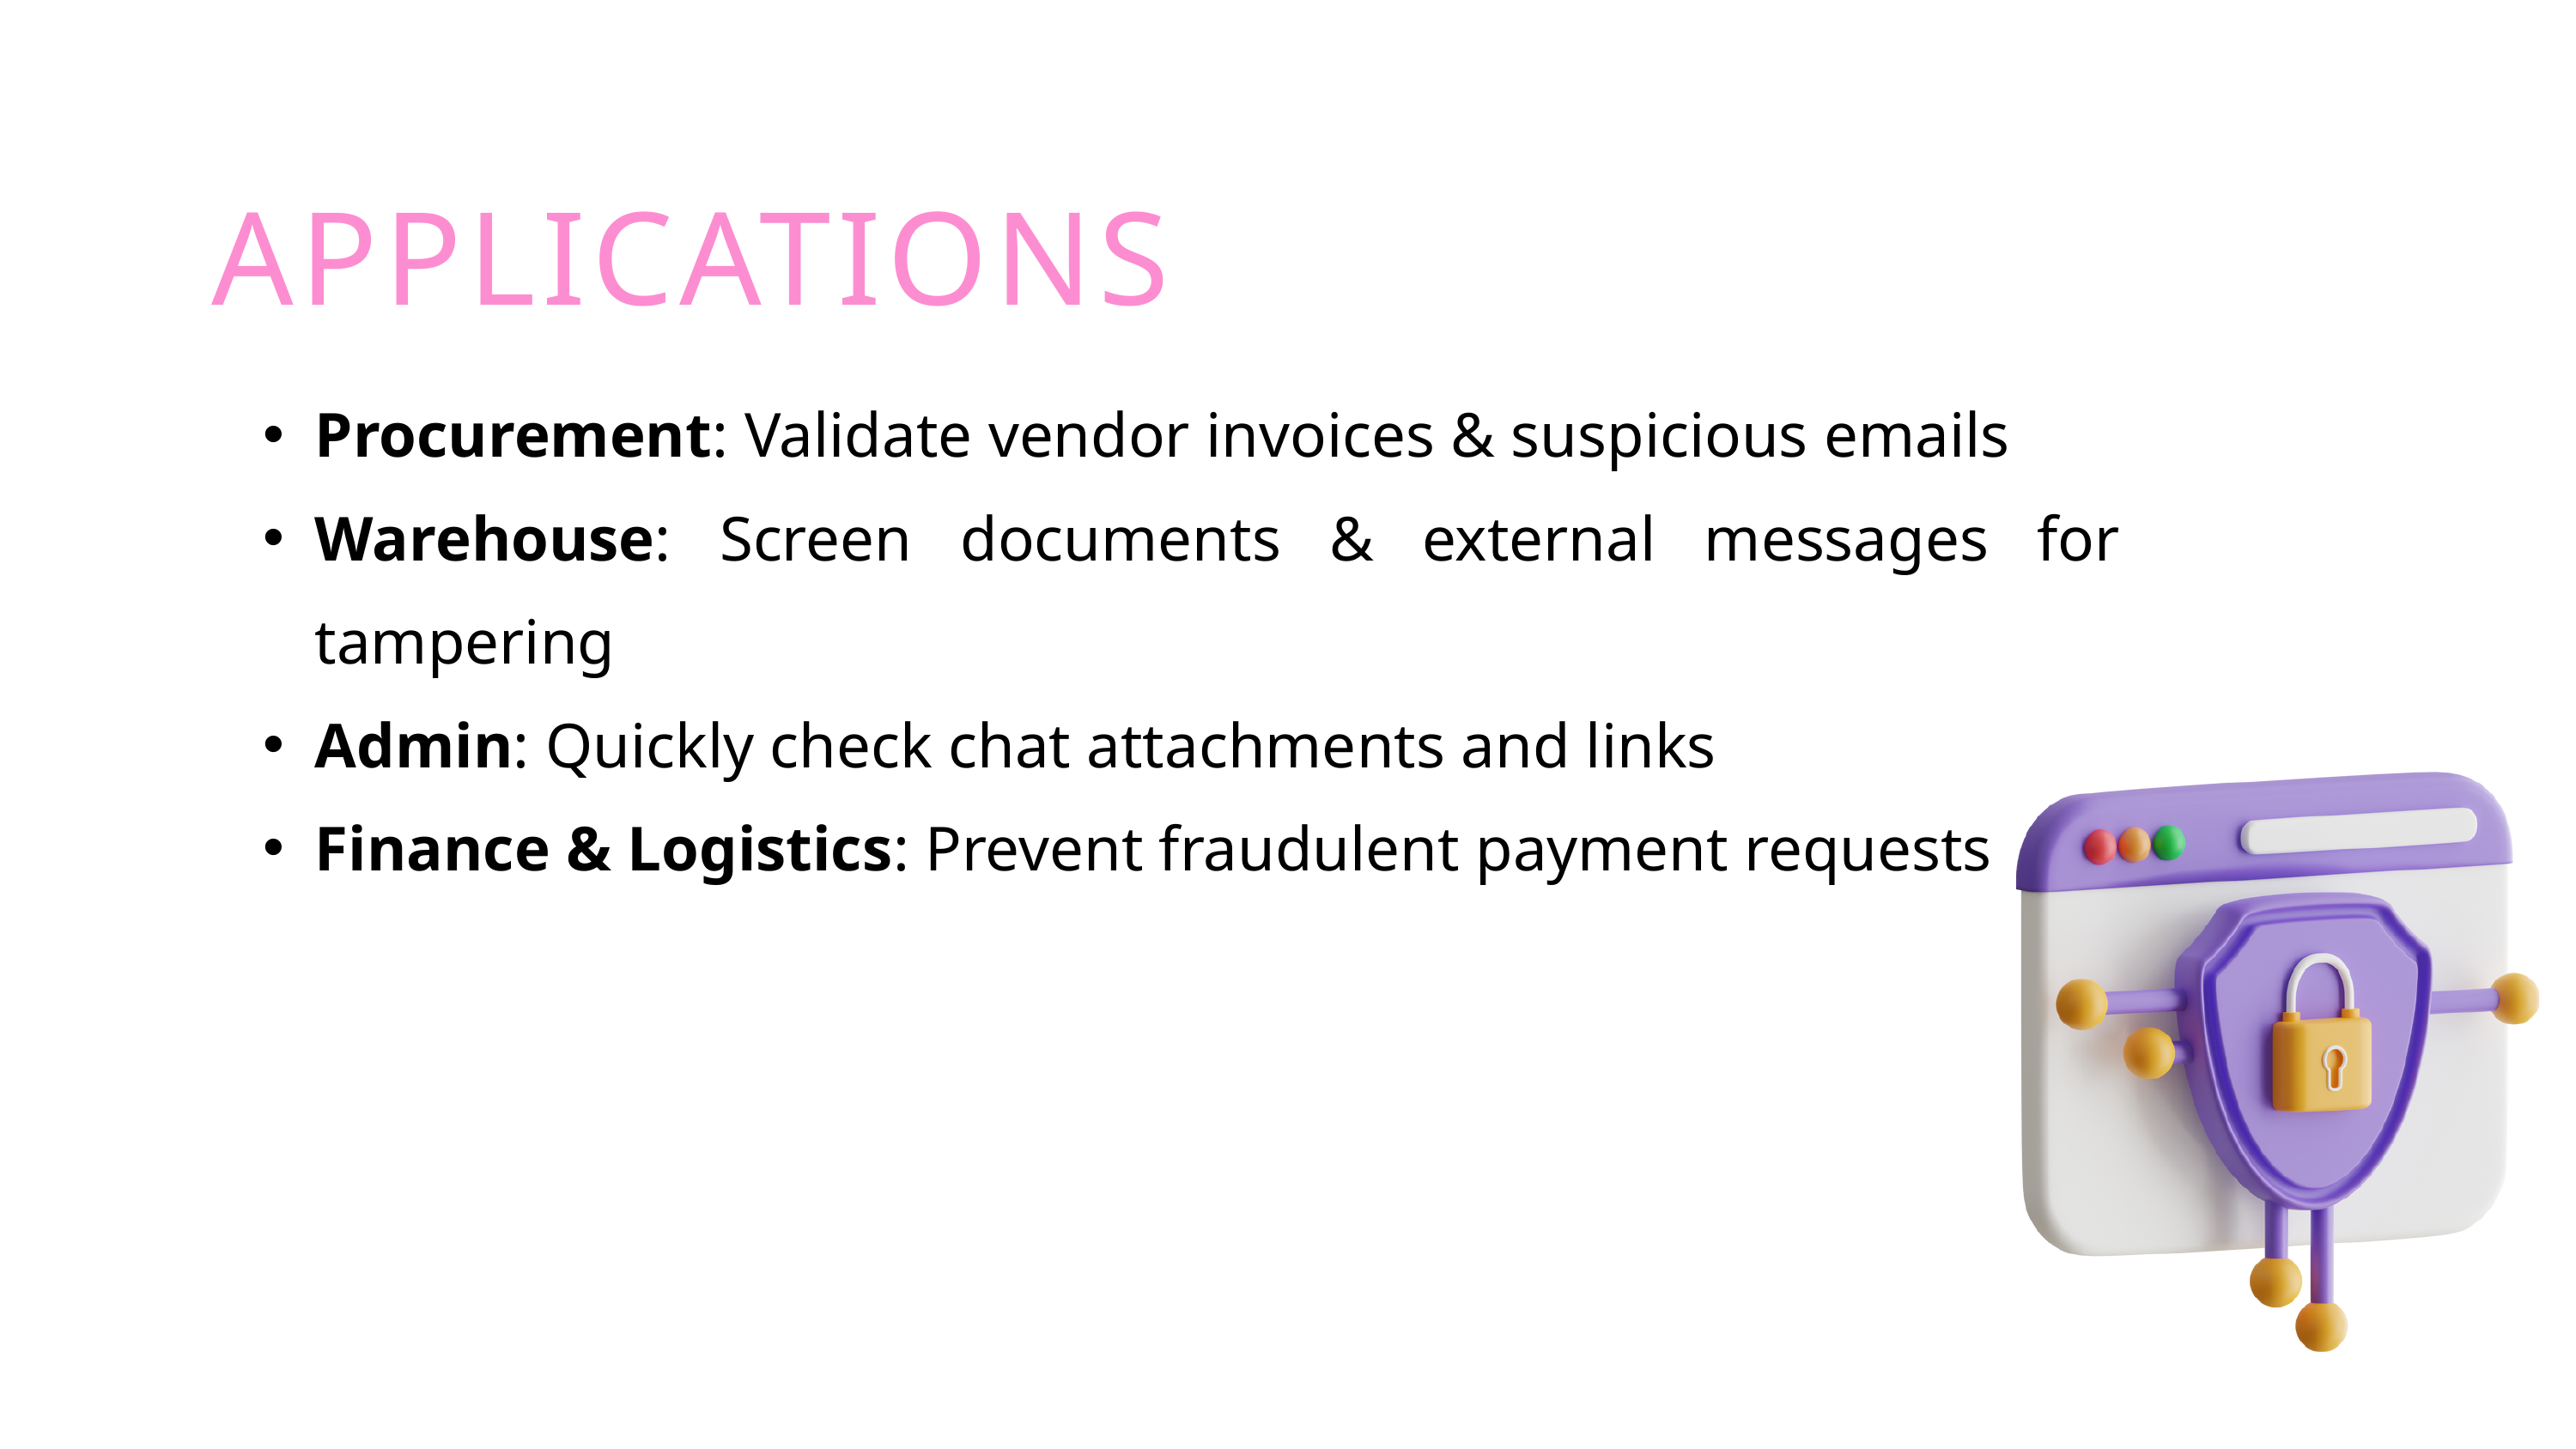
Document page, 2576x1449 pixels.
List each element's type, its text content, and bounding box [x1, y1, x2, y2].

text_box APPLICATIONS [211, 150, 1355, 331]
text_box [2015, 772, 2540, 1352]
text_box Procurement: Validate vendor invoices & suspicious emails Warehouse: Screen documents & external messages for tampering Admin: Quickly check chat attachments and links Finance & Logistics: Prevent fraudulent payment requests [211, 366, 2122, 883]
